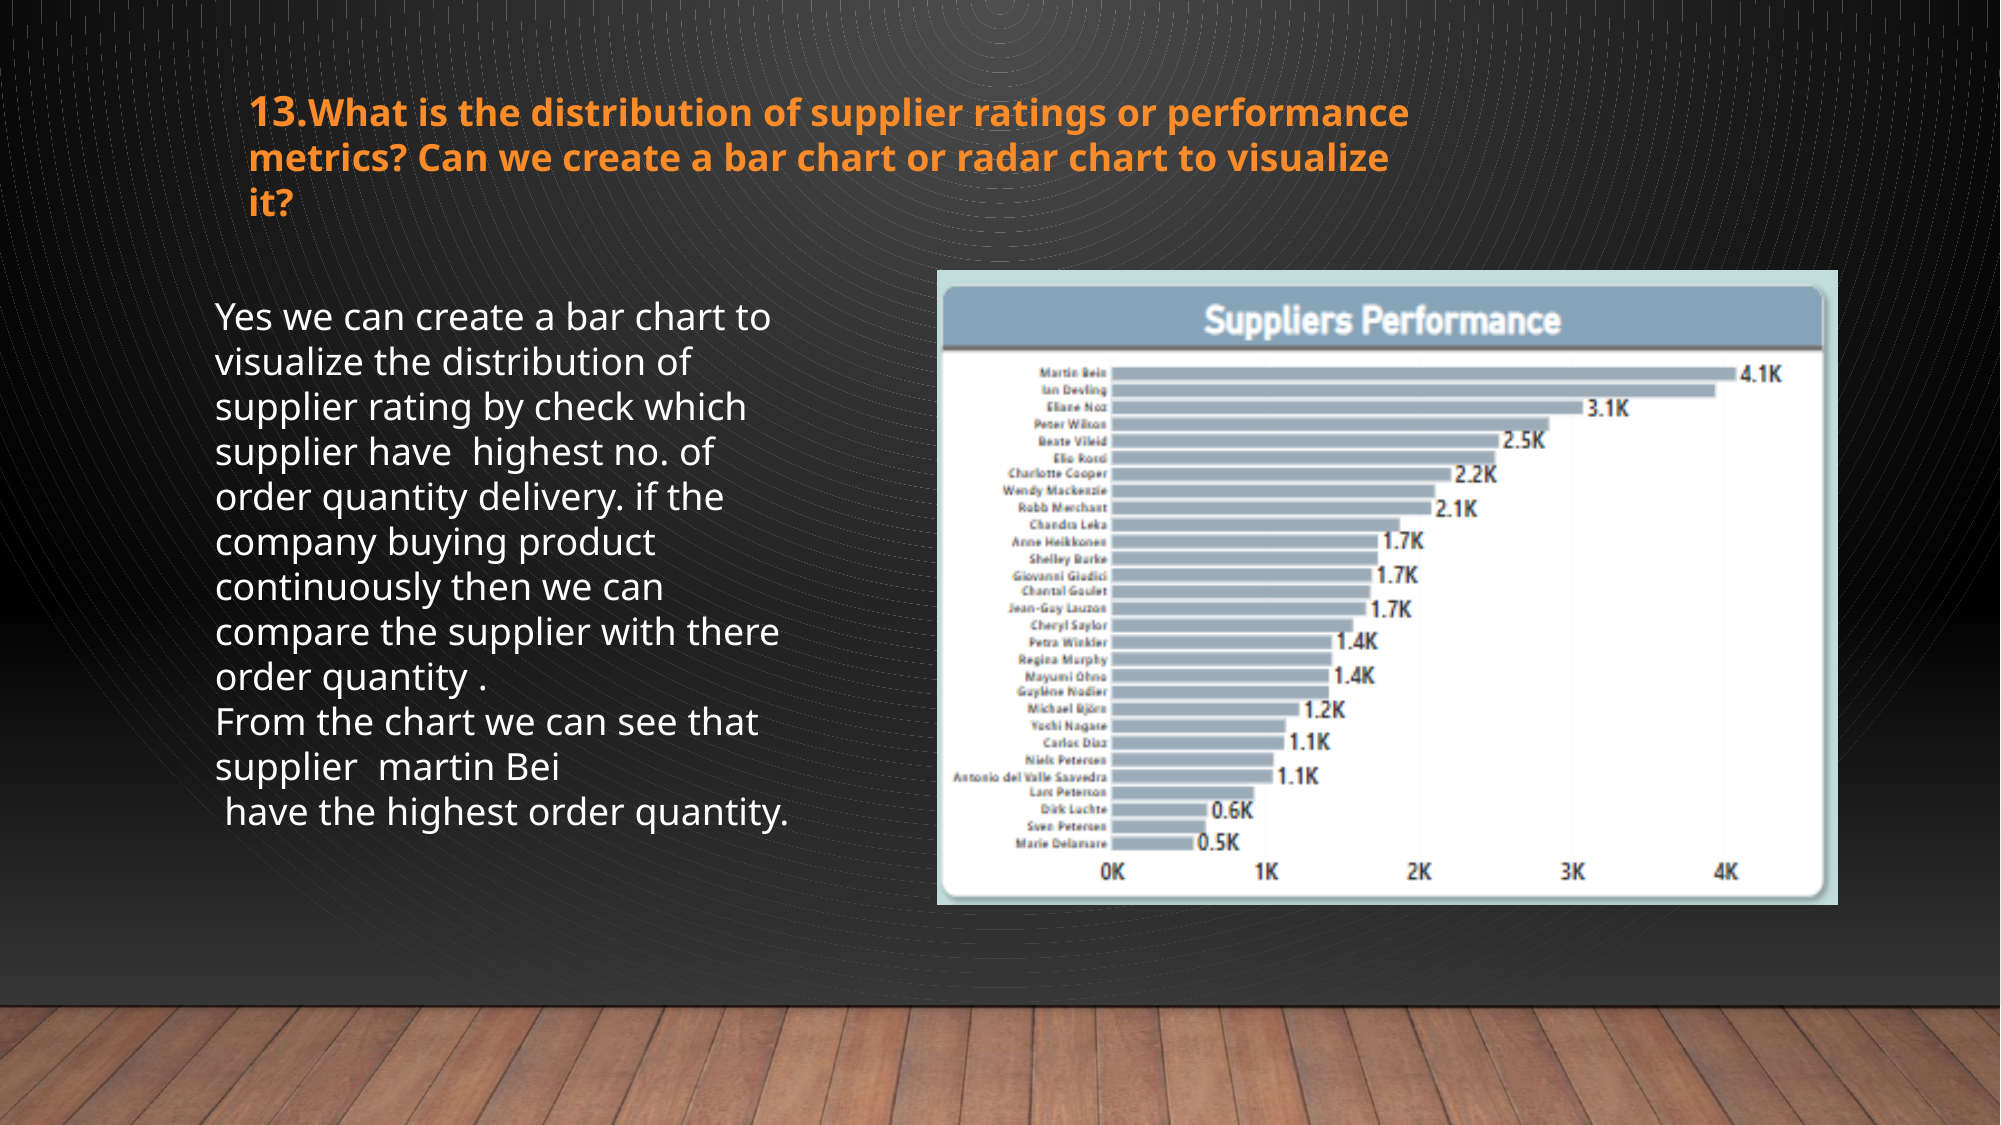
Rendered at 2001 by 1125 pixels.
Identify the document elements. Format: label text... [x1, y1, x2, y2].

text_box 13.What is the distribution of supplier ratings or performance metrics? Can we create a bar chart or radar chart to visualize it? [233, 77, 1442, 277]
picture [0, 1005, 2000, 1125]
picture [937, 270, 1838, 905]
text_box Yes we can create a bar chart to visualize the distribution of supplier rating by check which supplier have highest no. of order quantity delivery. if the company buying product continuously then we can compare the supplier with there order quantity . From the chart we can see that supplier martin Bei have the highest order quantity. [199, 285, 813, 841]
